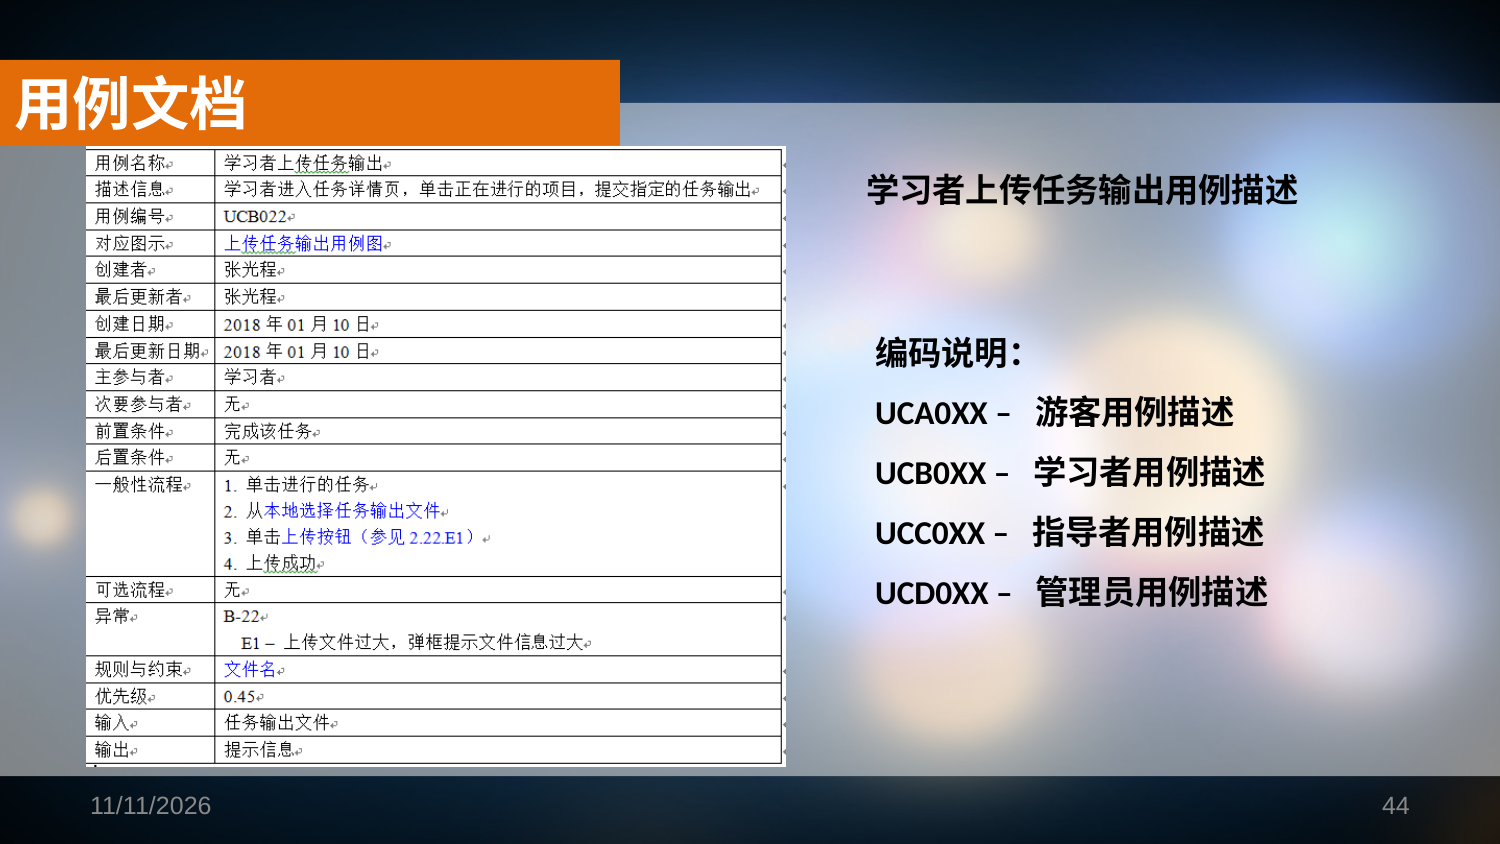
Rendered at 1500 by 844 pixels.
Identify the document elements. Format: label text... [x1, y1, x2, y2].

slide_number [74, 781, 426, 828]
text_box 编码说明： UCA0XX – 游客用例描述 UCB0XX – 学习者用例描述 UCC0XX – 指导者用例描述 UCD0XX – 管理员用例描述 [791, 304, 1458, 679]
text_box 学习者上传任务输出用例描述 [776, 142, 1497, 217]
picture [0, 777, 1500, 844]
picture [0, 0, 1500, 102]
picture [86, 146, 786, 767]
text_box 用例文档 [0, 59, 620, 145]
text_box [0, 102, 1500, 777]
slide_number 44 [1074, 781, 1426, 828]
